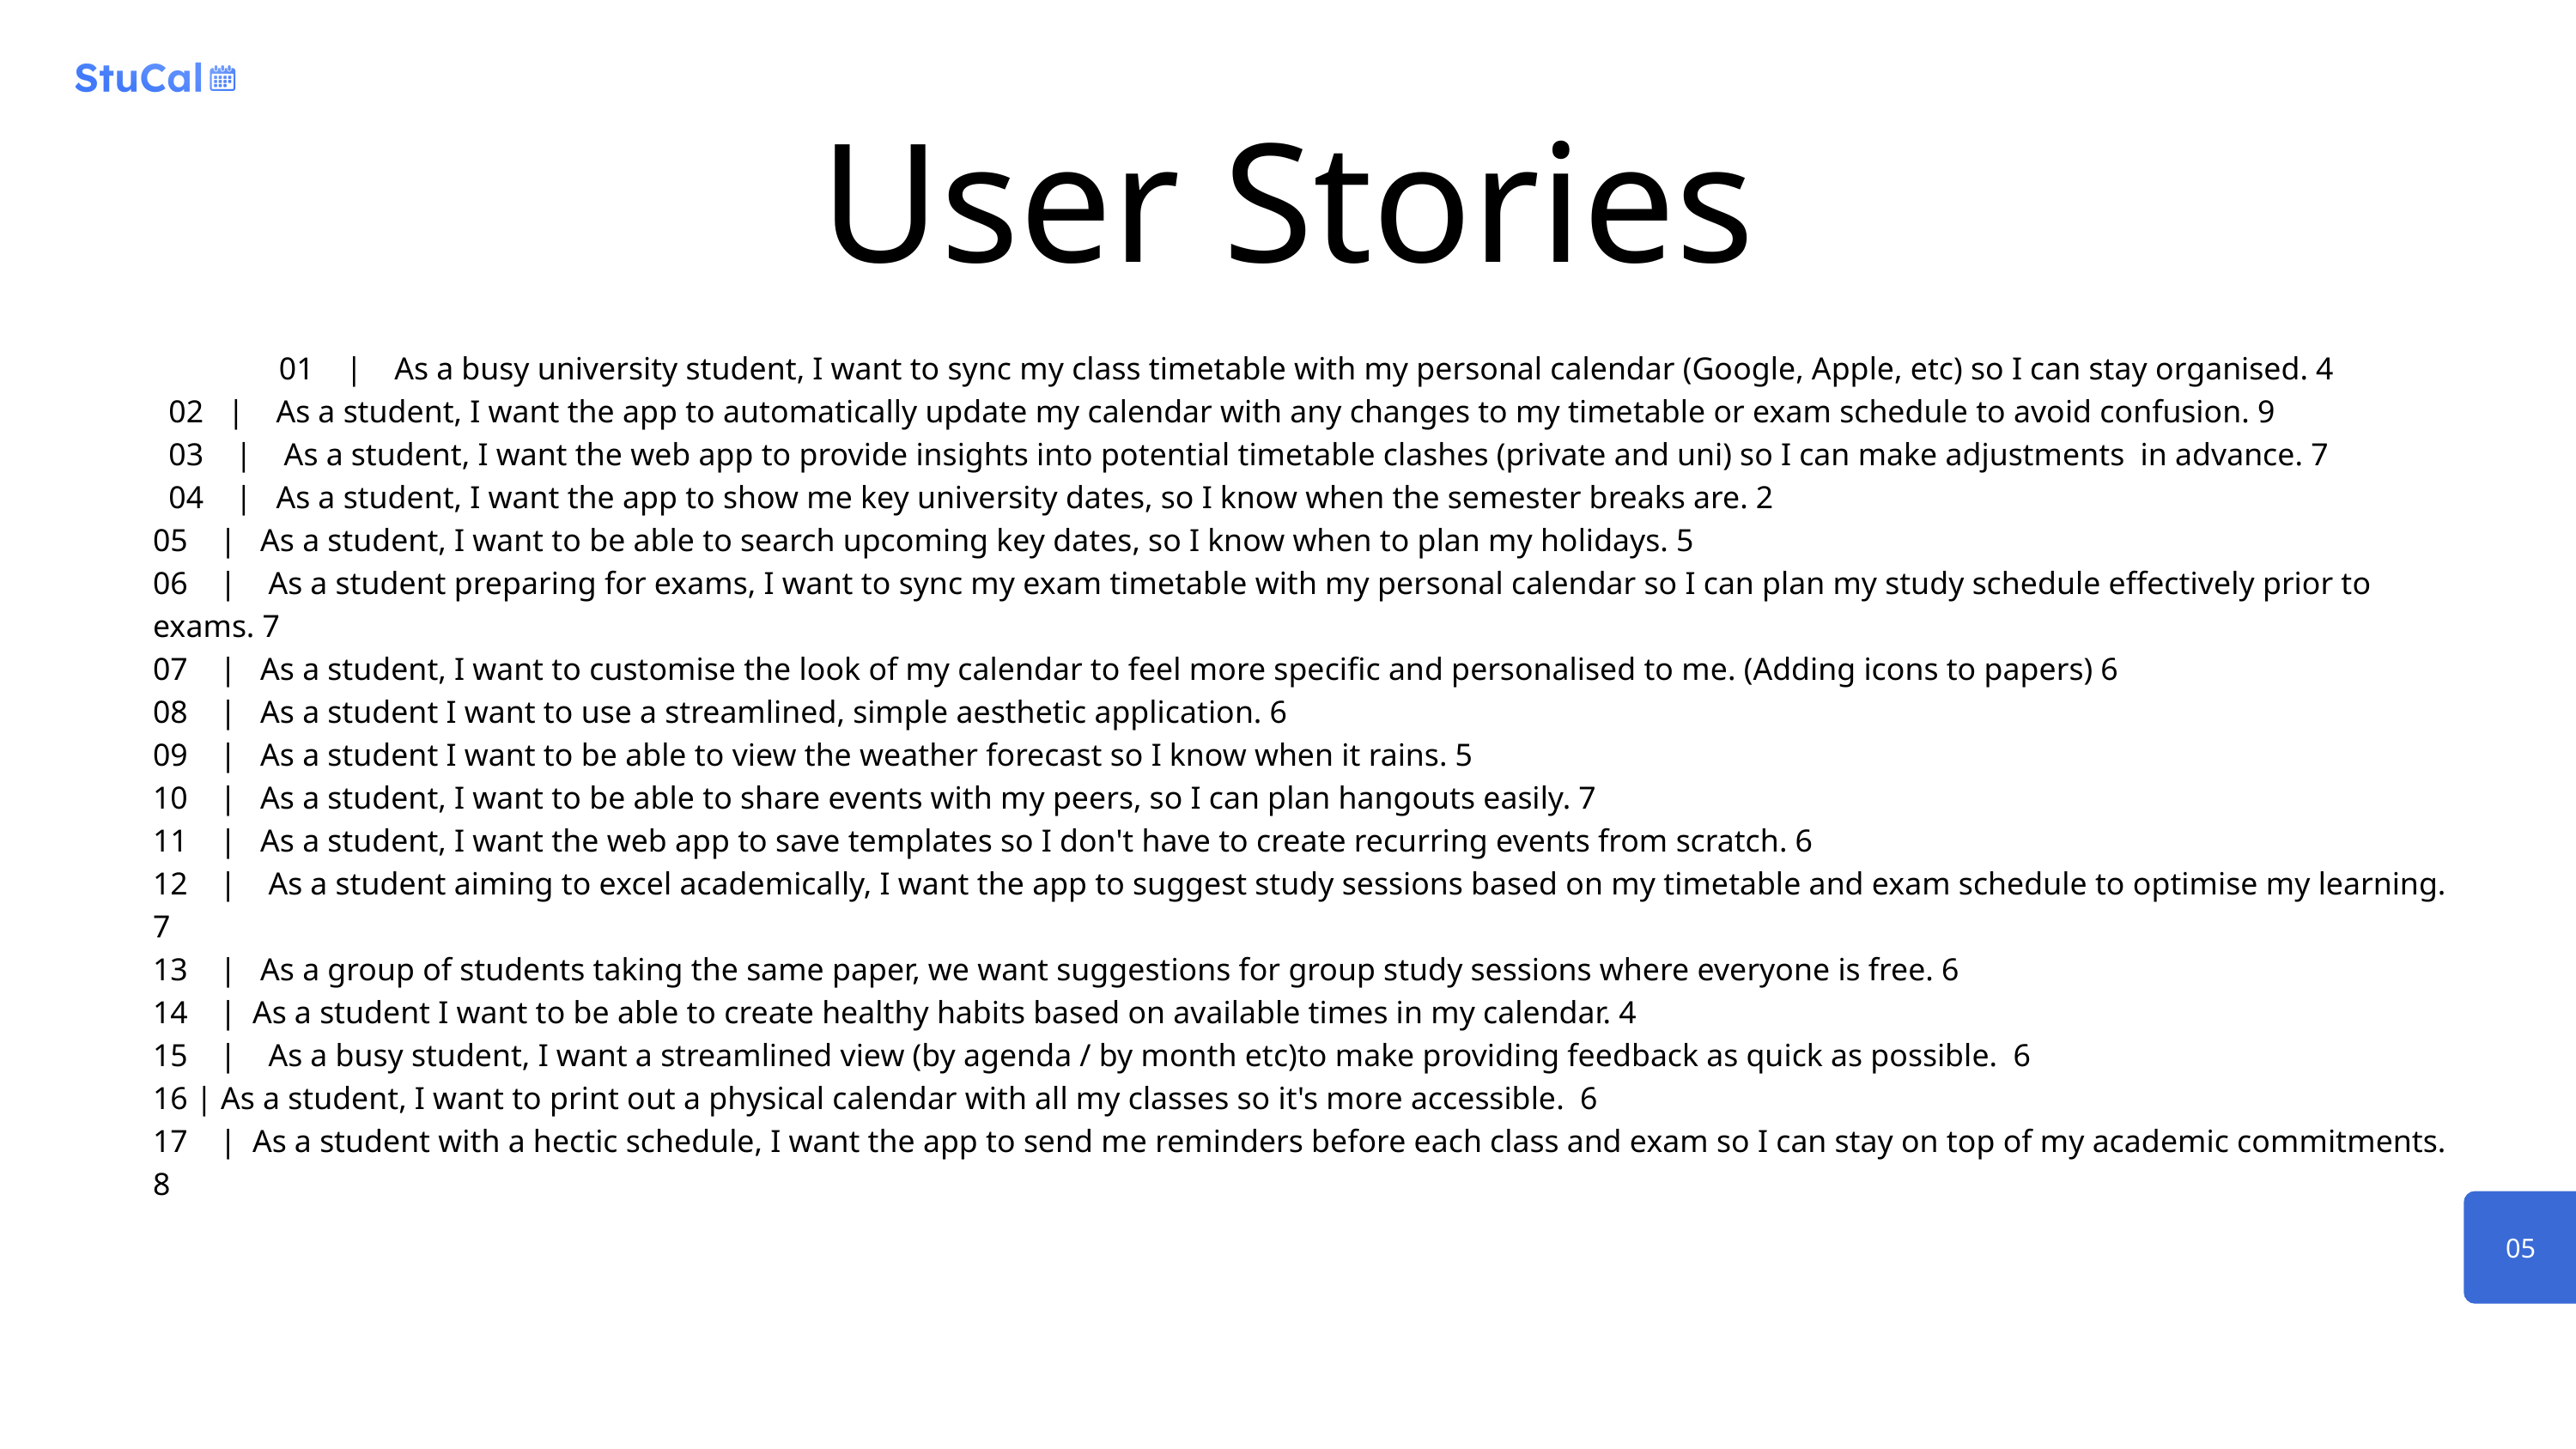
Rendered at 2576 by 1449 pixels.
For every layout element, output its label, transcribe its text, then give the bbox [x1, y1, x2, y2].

text_box [75, 59, 237, 94]
text_box User Stories [787, 64, 1788, 295]
text_box 01 | As a busy university student, I want to sync my class timetable with my personal calendar (Google, Apple, etc) so I can stay organised. 4 02 | As a student, I want the app to automatically update my calendar with any changes to my timetable or exam schedule to avoid confusion. 9 03 | As a student, I want the web app to provide insights into potential timetable clashes (private and uni) so I can make adjustments in advance. 7 04 | As a student, I want the app to show me key university dates, so I know when the semester breaks are. 2 05 | As a student, I want to be able to search upcoming key dates, so I know when to plan my holidays. 5 06 | As a student preparing for exams, I want to sync my exam timetable with my personal calendar so I can plan my study schedule effectively prior to exams. 7 07 | As a student, I want to customise the look of my calendar to feel more specific and personalised to me. (Adding icons to papers) 6 08 | As a student I want to use a streamlined, simple aesthetic application. 6 09 | As a student I want to be able to view the weather forecast so I know when it rains. 5 10 | As a student, I want to be able to share events with my peers, so I can plan hangouts easily. 7 11 | As a student, I want the web app to save templates so I don't have to create recurring events from scratch. 6 12 | As a student aiming to excel academically, I want the app to suggest study sessions based on my timetable and exam schedule to optimise my learning. 7 13 | As a group of students taking the same paper, we want suggestions for group study sessions where everyone is free. 6 14 | As a student I want to be able to create healthy habits based on available times in my calendar. 4 15 | As a busy student, I want a streamlined view (by agenda / by month etc)to make providing feedback as quick as possible. 6 16 | As a student, I want to print out a physical calendar with all my classes so it's more accessible. 6 17 | As a student with a hectic schedule, I want the app to send me reminders before each class and exam so I can stay on top of my academic commitments. 8 [153, 343, 2464, 1202]
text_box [2464, 1191, 2576, 1304]
